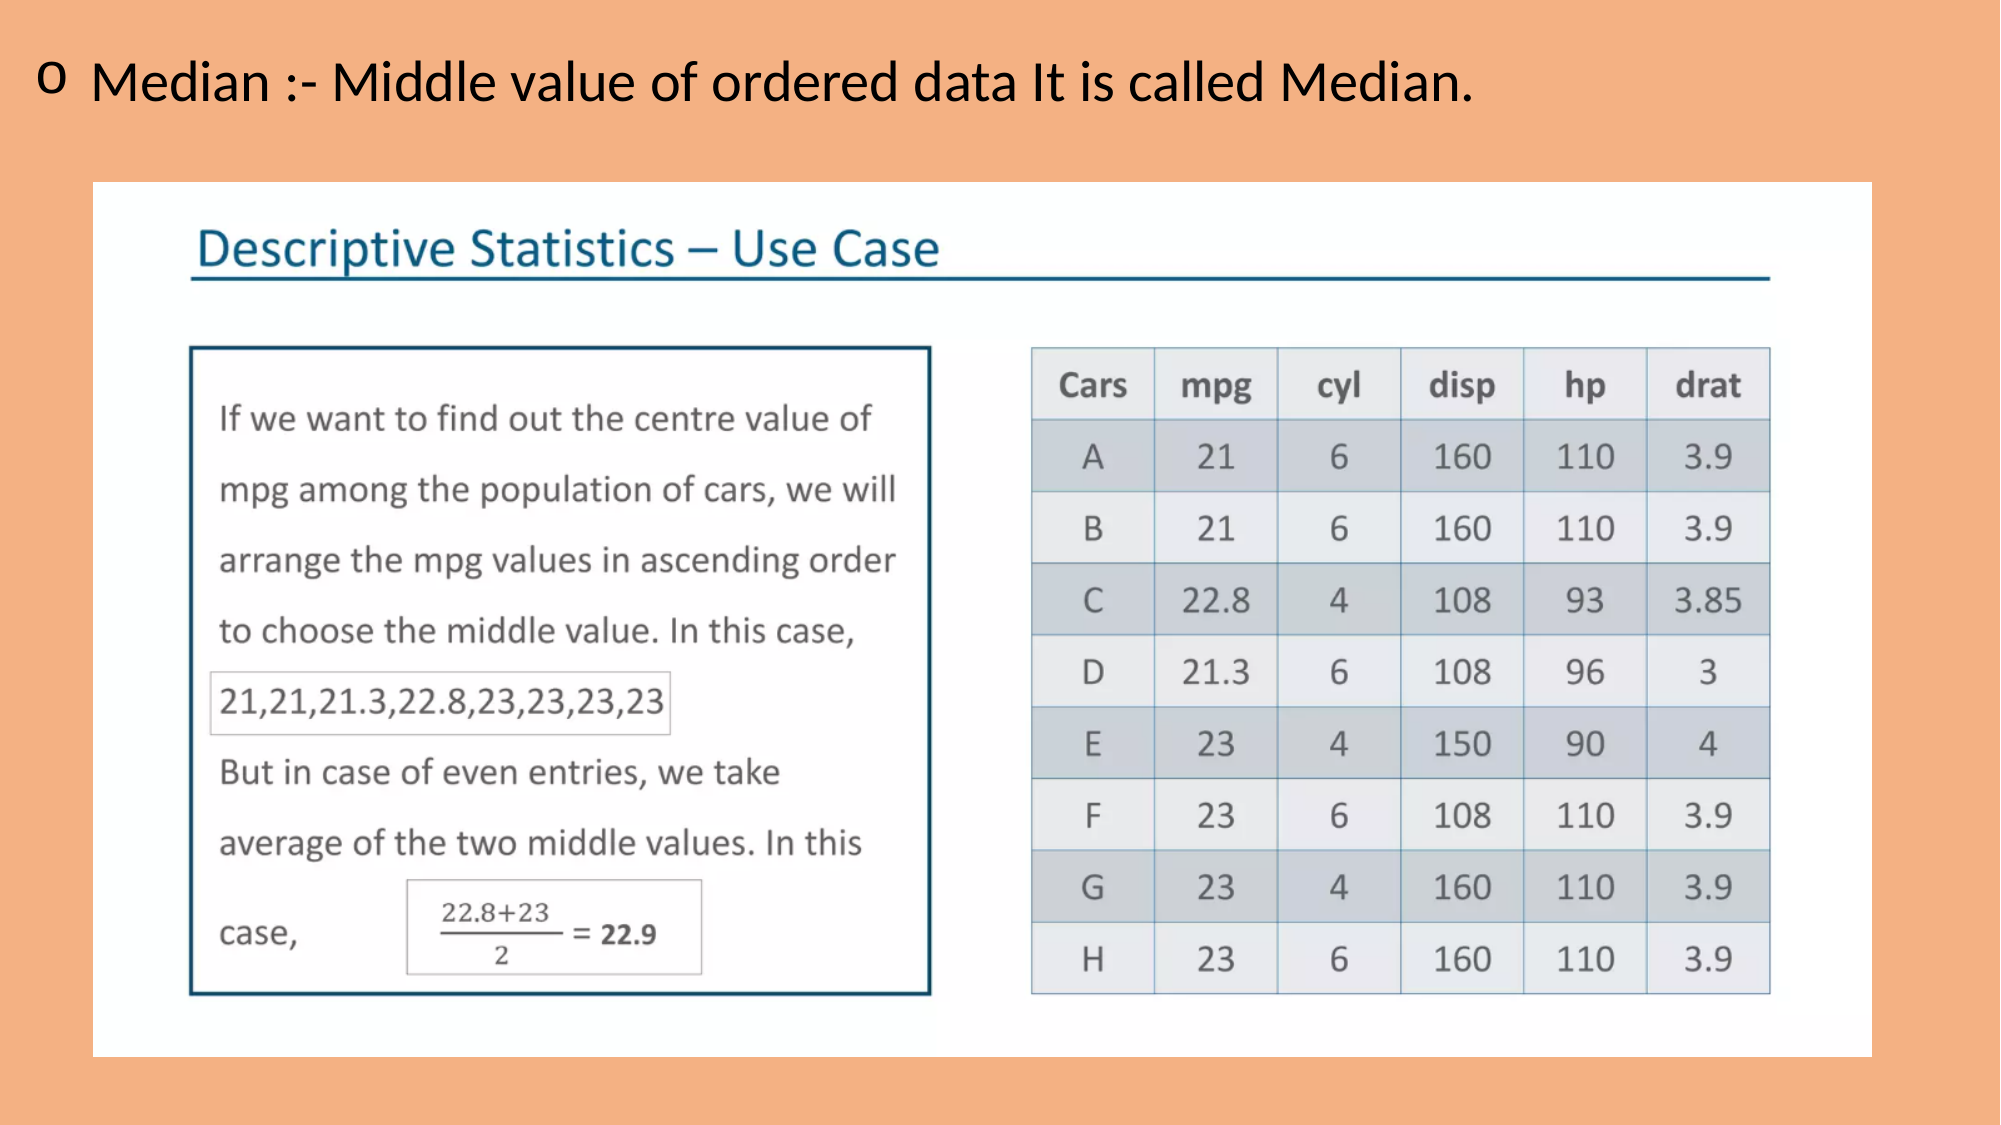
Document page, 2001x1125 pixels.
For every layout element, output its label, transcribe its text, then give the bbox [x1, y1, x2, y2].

picture [93, 182, 1872, 1057]
text_box Median :- Middle value of ordered data It is called Median. [19, 35, 1497, 121]
